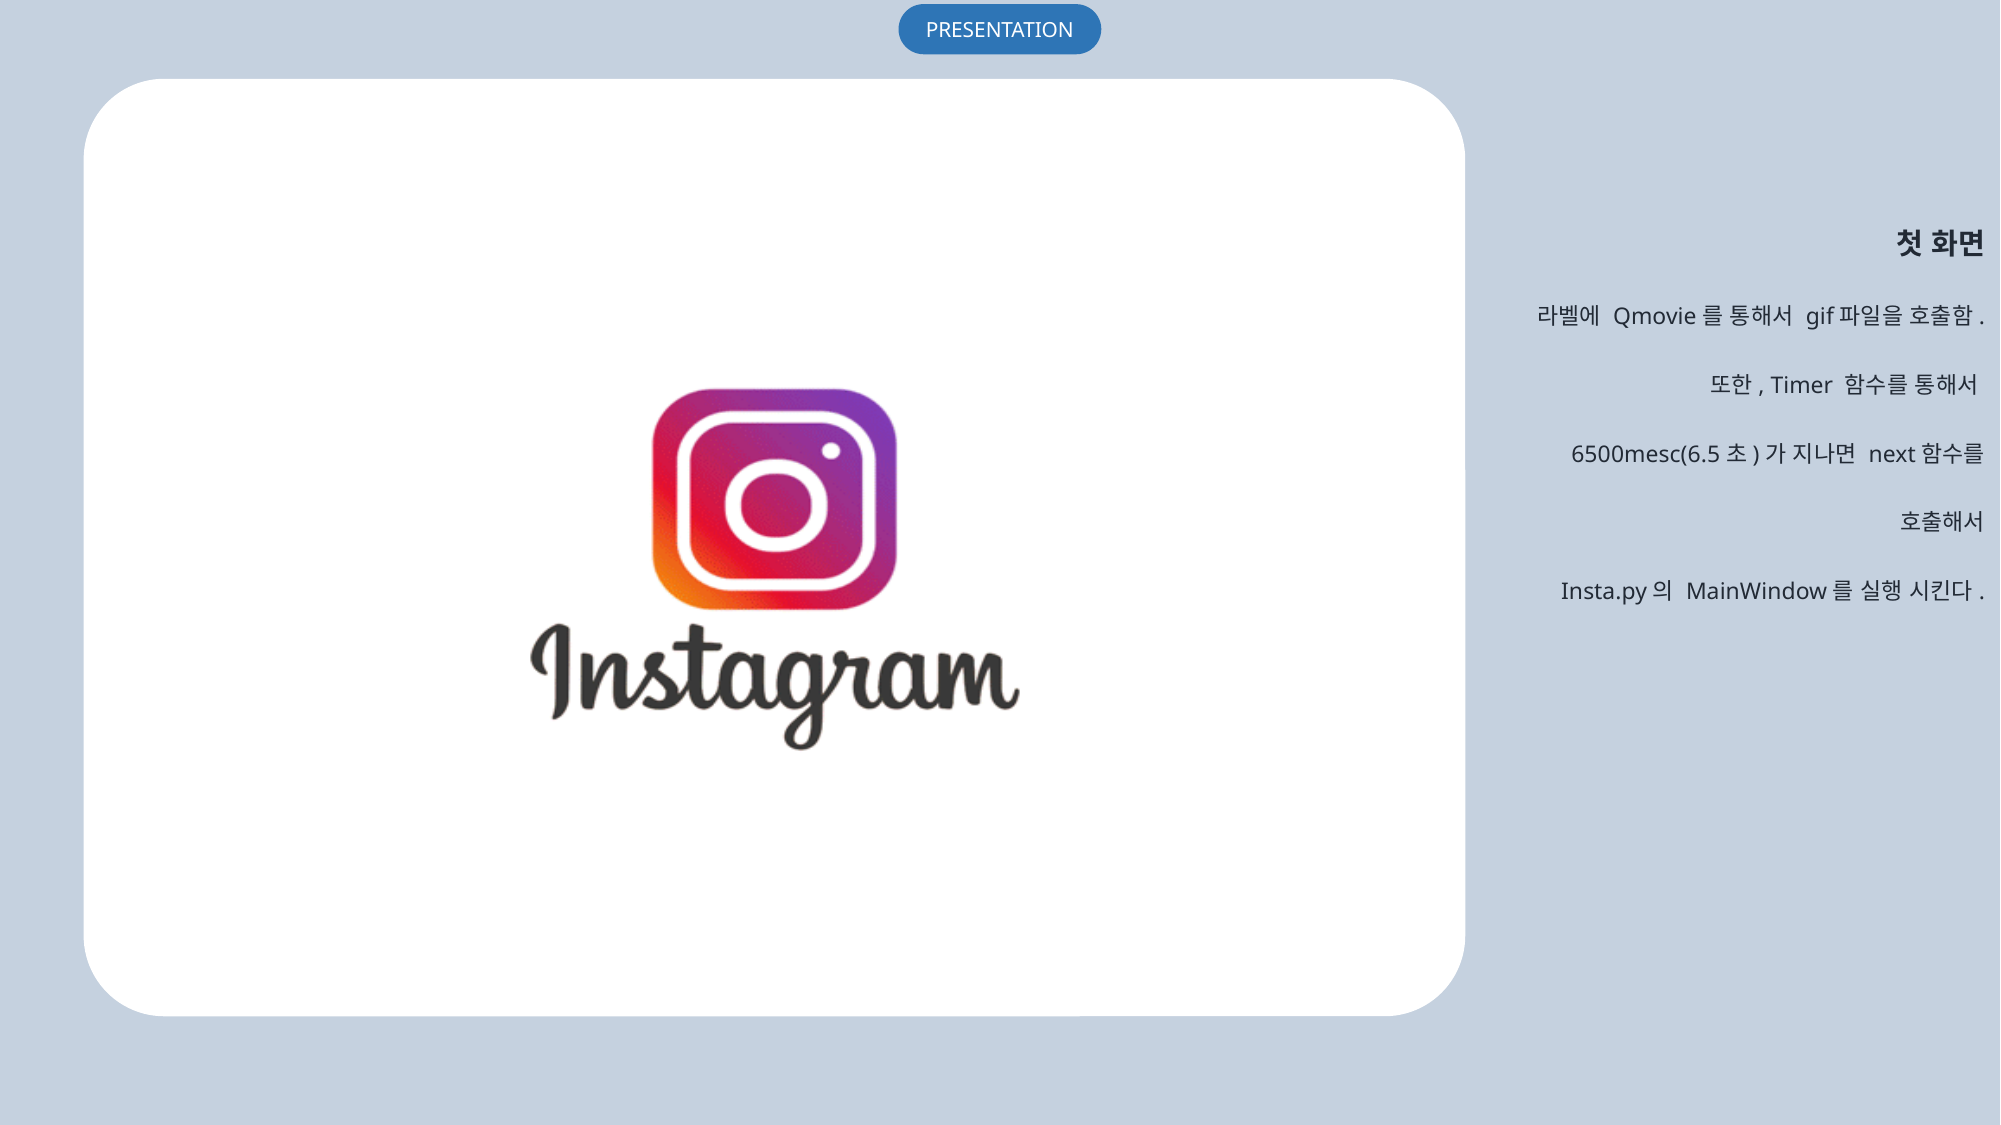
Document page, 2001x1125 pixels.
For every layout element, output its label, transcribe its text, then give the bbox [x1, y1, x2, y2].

text_box PRESENTATION [897, 3, 1103, 56]
picture [83, 78, 1466, 1017]
text_box 첫 화면 라벨에 Qmovie를 통해서 gif파일을 호출함. 또한, Timer 함수를 통해서 6500mesc(6.5초)가 지나면 next함수를 호출해서 Insta.py의 MainWindow를 실행 시킨다. [1466, 200, 2000, 612]
